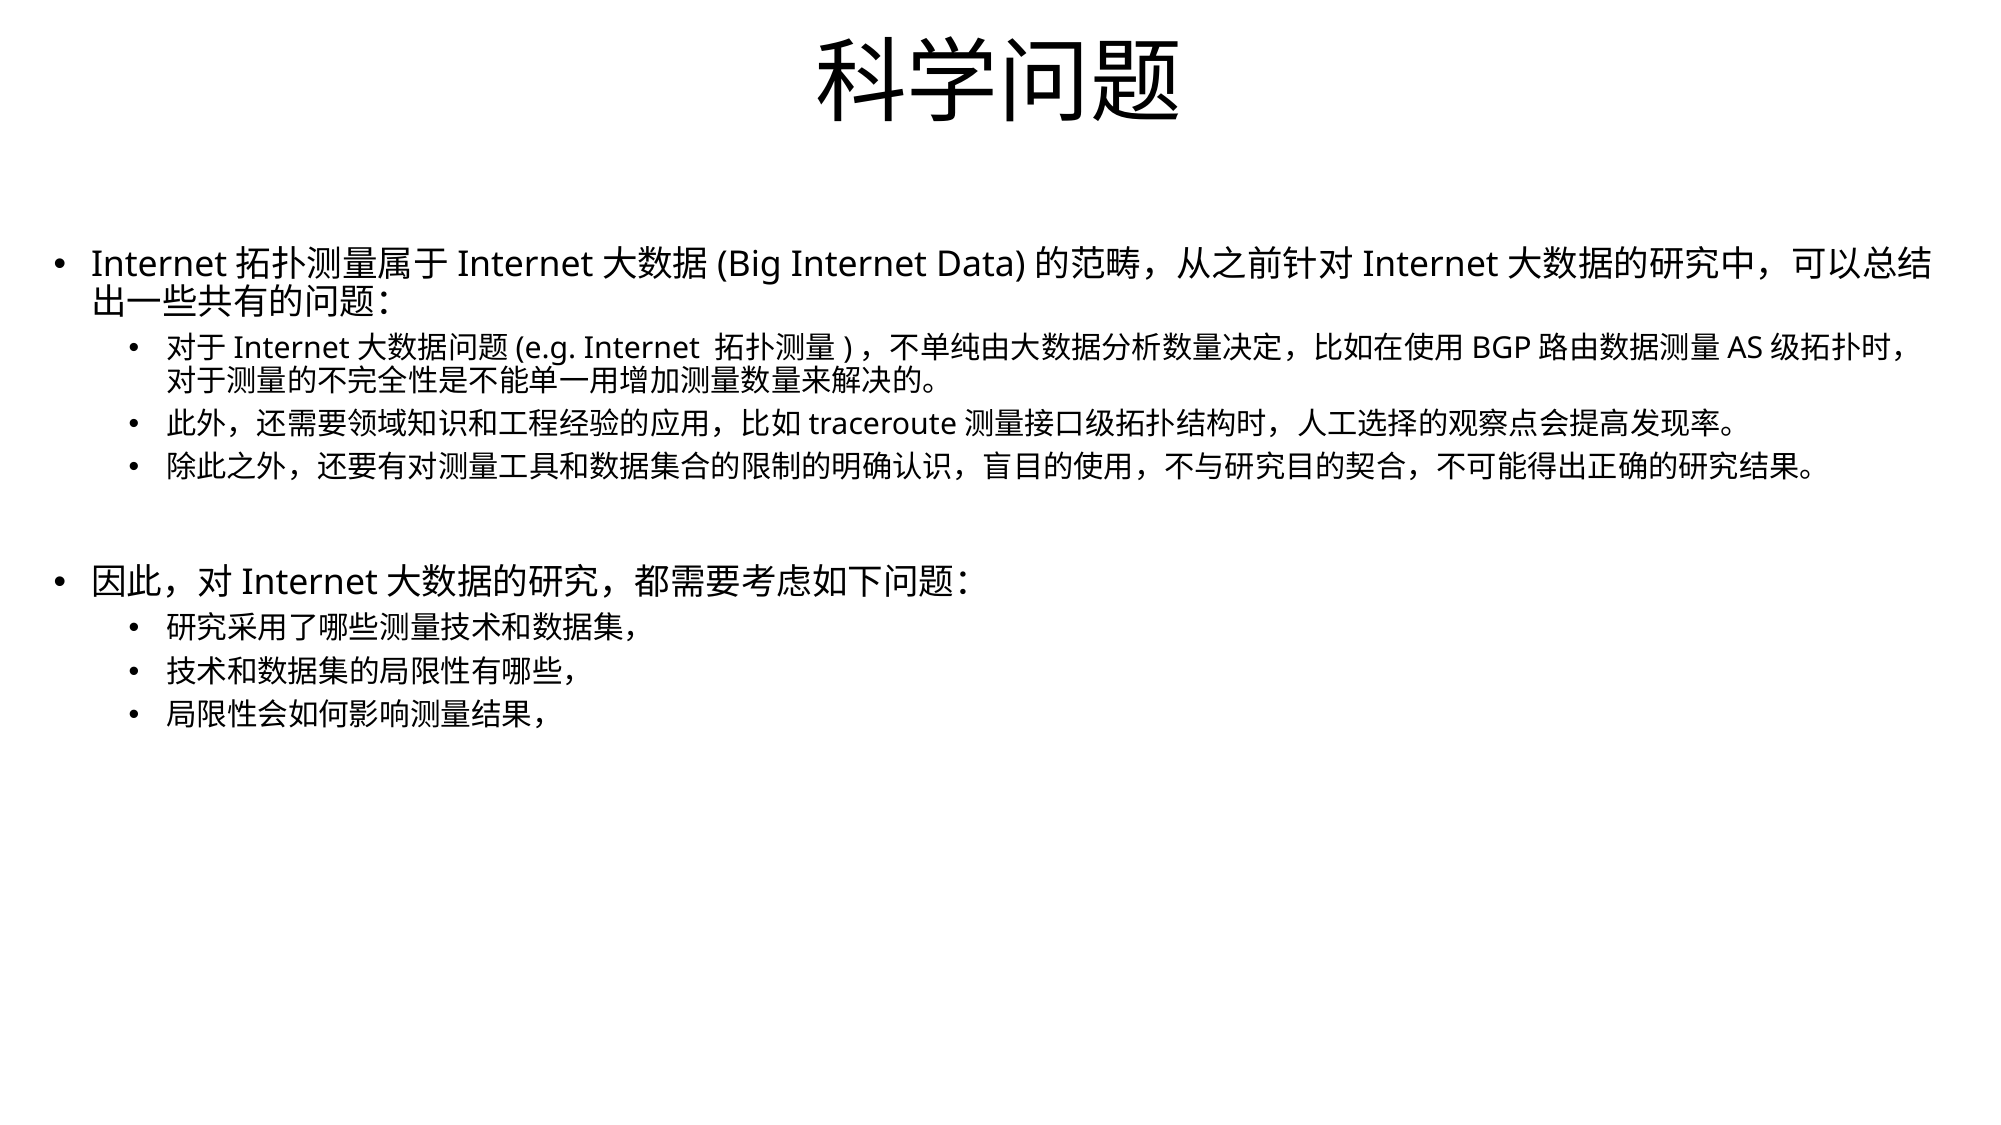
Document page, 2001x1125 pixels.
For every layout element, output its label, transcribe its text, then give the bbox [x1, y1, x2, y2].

list Internet拓扑测量属于Internet大数据(Big Internet Data)的范畴，从之前针对Internet大数据的研究中，可以总结出一些共有的问题： 对于Internet大数据问题(e.g. Internet 拓扑测量)，不单纯由大数据分析数量决定，比如在使用BGP路由数据测量AS级拓扑时，对于测量的不完全性是不能单一用增加测量数量来解决的。 此外，还需要领域知识和工程经验的应用，比如traceroute测量接口级拓扑结构时，人工选择的观察点会提高发现率。 除此之外，还要有对测量工具和数据集合的限制的明确认识，盲目的使用，不与研究目的契合，不可能得出正确的研究结果。 因此，对Internet大数据的研究，都需要考虑如下问题： 研究采用了哪些测量技术和数据集， 技术和数据集的局限性有哪些， 局限性会如何影响测量结果， [38, 239, 1959, 1042]
text_box 科学问题 [38, 27, 1959, 239]
